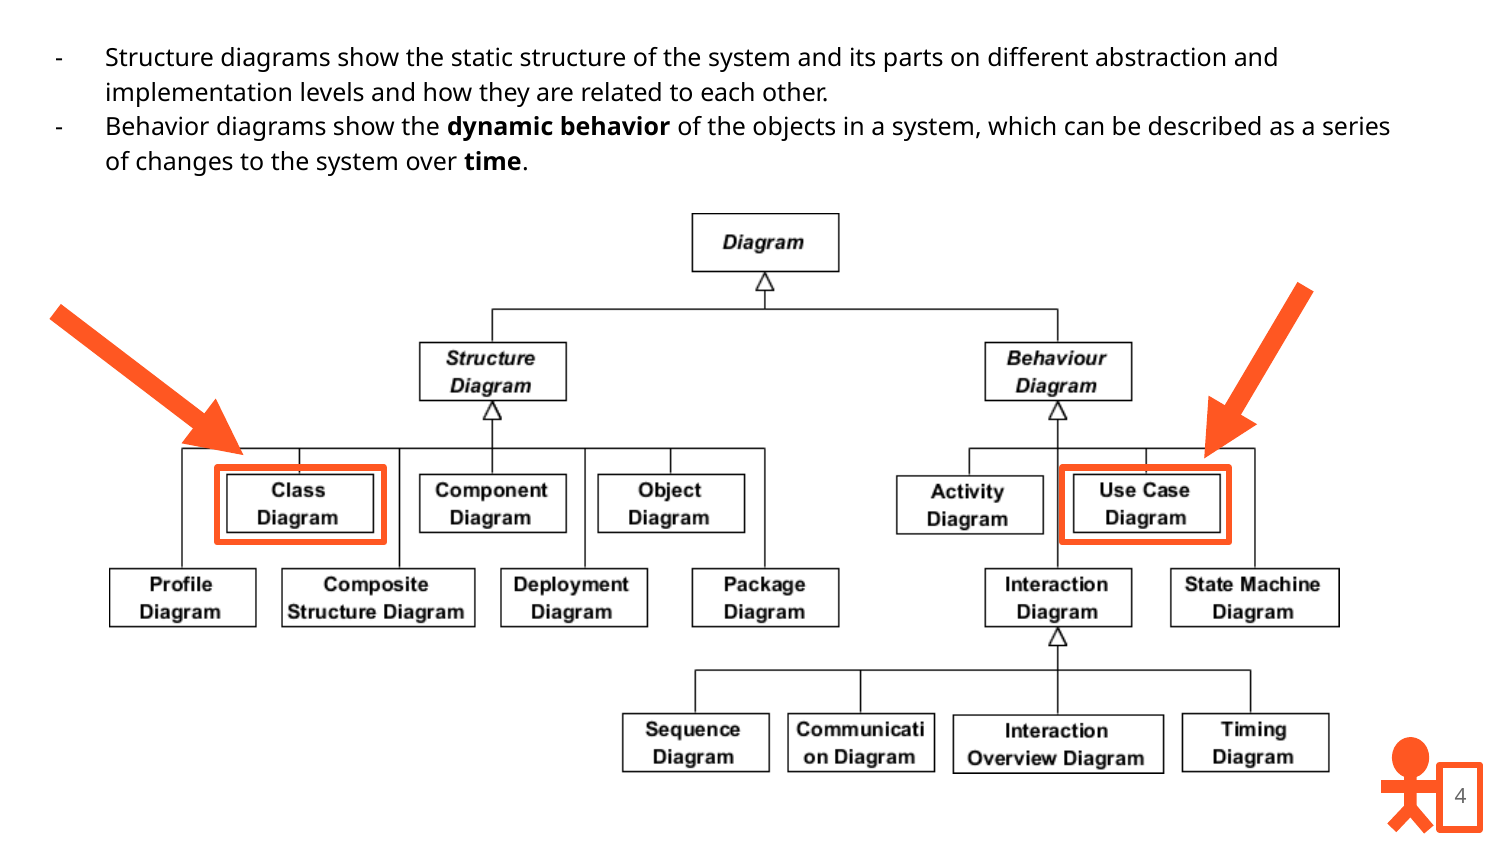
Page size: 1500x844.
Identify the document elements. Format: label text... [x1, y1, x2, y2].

picture [109, 212, 1340, 774]
list Structure diagrams show the static structure of the system and its parts on different abstraction and implementation levels and how they are related to each other. Behavior diagrams show the dynamic behavior of the objects in a system, which can be described as a series of changes to the system over time. [15, 22, 1413, 583]
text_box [1381, 743, 1440, 830]
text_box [54, 311, 244, 456]
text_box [1203, 286, 1306, 459]
slide_number ‹#› [1443, 764, 1480, 830]
